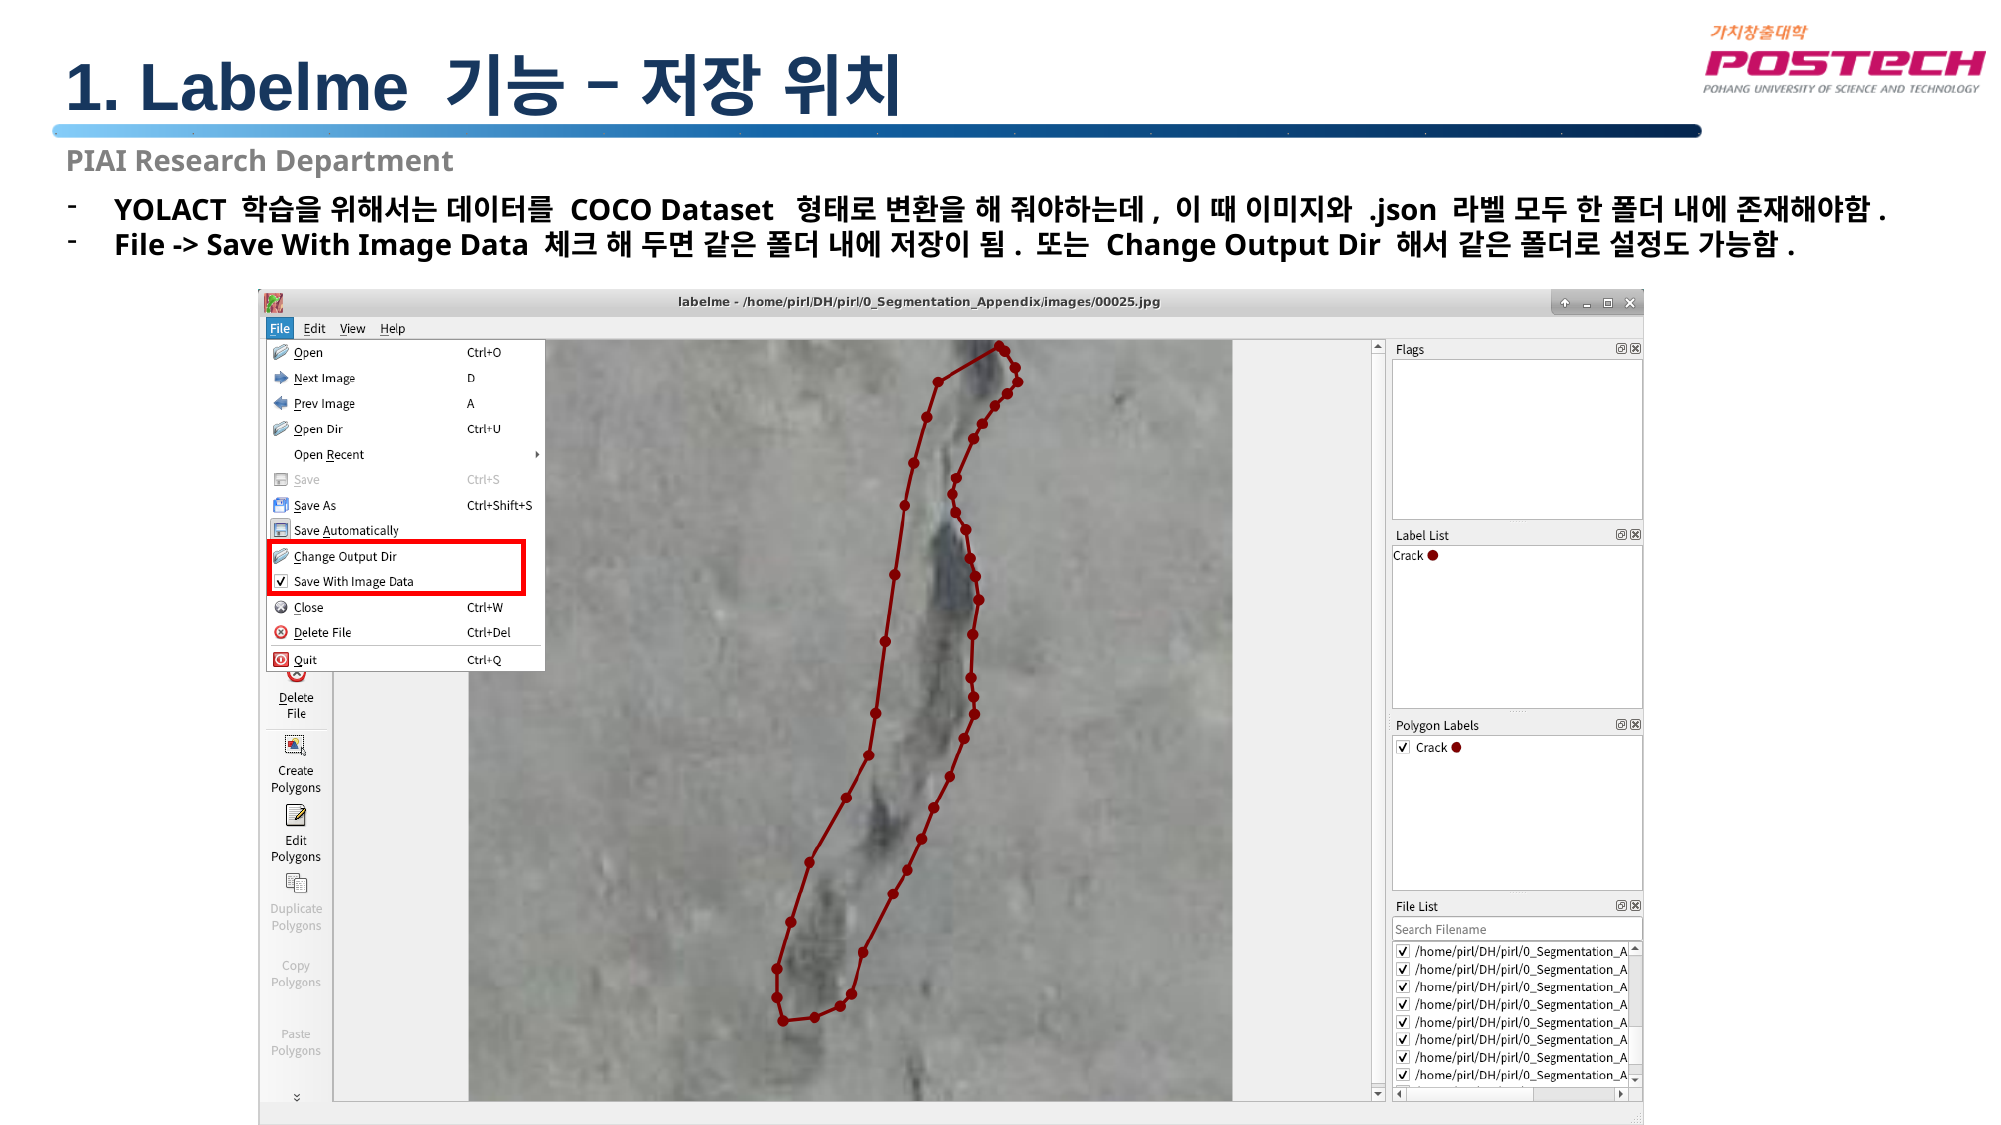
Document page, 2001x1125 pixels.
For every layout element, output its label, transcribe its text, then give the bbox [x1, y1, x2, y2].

text_box 1. Labelme 기능 – 저장 위치 [50, 36, 1558, 123]
picture [258, 289, 1644, 1125]
text_box YOLACT 학습을 위해서는 데이터를 COCO Dataset 형태로 변환을 해 줘야하는데, 이 때 이미지와 .json 라벨 모두 한 폴더 내에 존재해야함. File -> Save With Image Data 체크 해 두면 같은 폴더 내에 저장이 됨. 또는 Change Output Dir 해서 같은 폴더로 설정도 가능함. [52, 183, 1986, 269]
picture [1703, 25, 1986, 93]
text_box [50, 123, 1704, 186]
